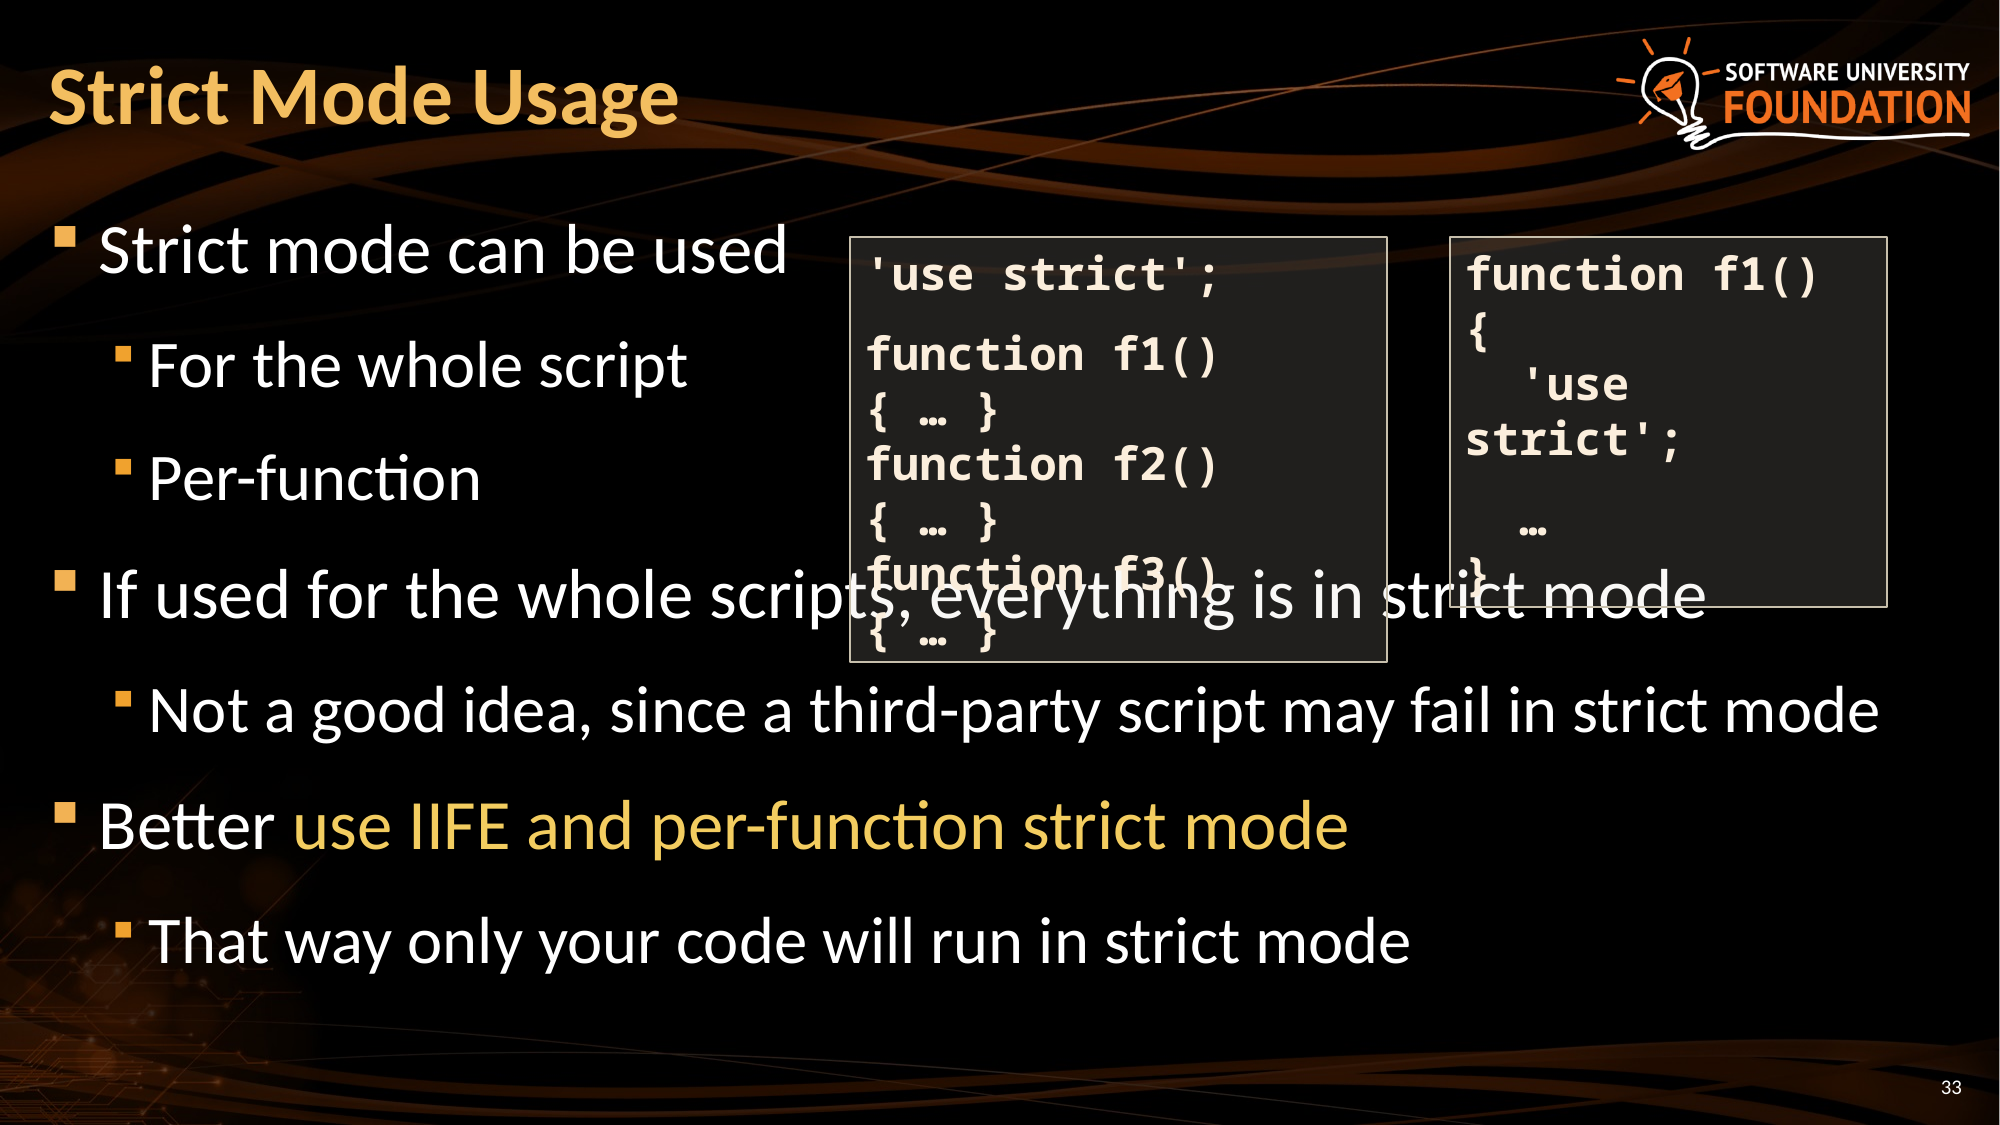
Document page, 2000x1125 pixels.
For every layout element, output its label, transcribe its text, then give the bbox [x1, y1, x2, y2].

list Strict mode can be used For the whole script Per-function If used for the whole scripts, everything is in strict mode Not a good idea, since a third-party script may fail in strict mode Better use IIFE and per-function strict mode That way only your code will run in strict mode [31, 188, 1968, 1103]
title Strict Mode Usage [30, 6, 1602, 189]
text_box function f1() { 'use strict'; … } [1449, 237, 1888, 608]
slide_number 33 [1897, 1070, 1968, 1103]
picture [0, 0, 2000, 1125]
text_box 'use strict'; function f1() { … } function f2() { … } function f3() { … } [849, 237, 1388, 662]
